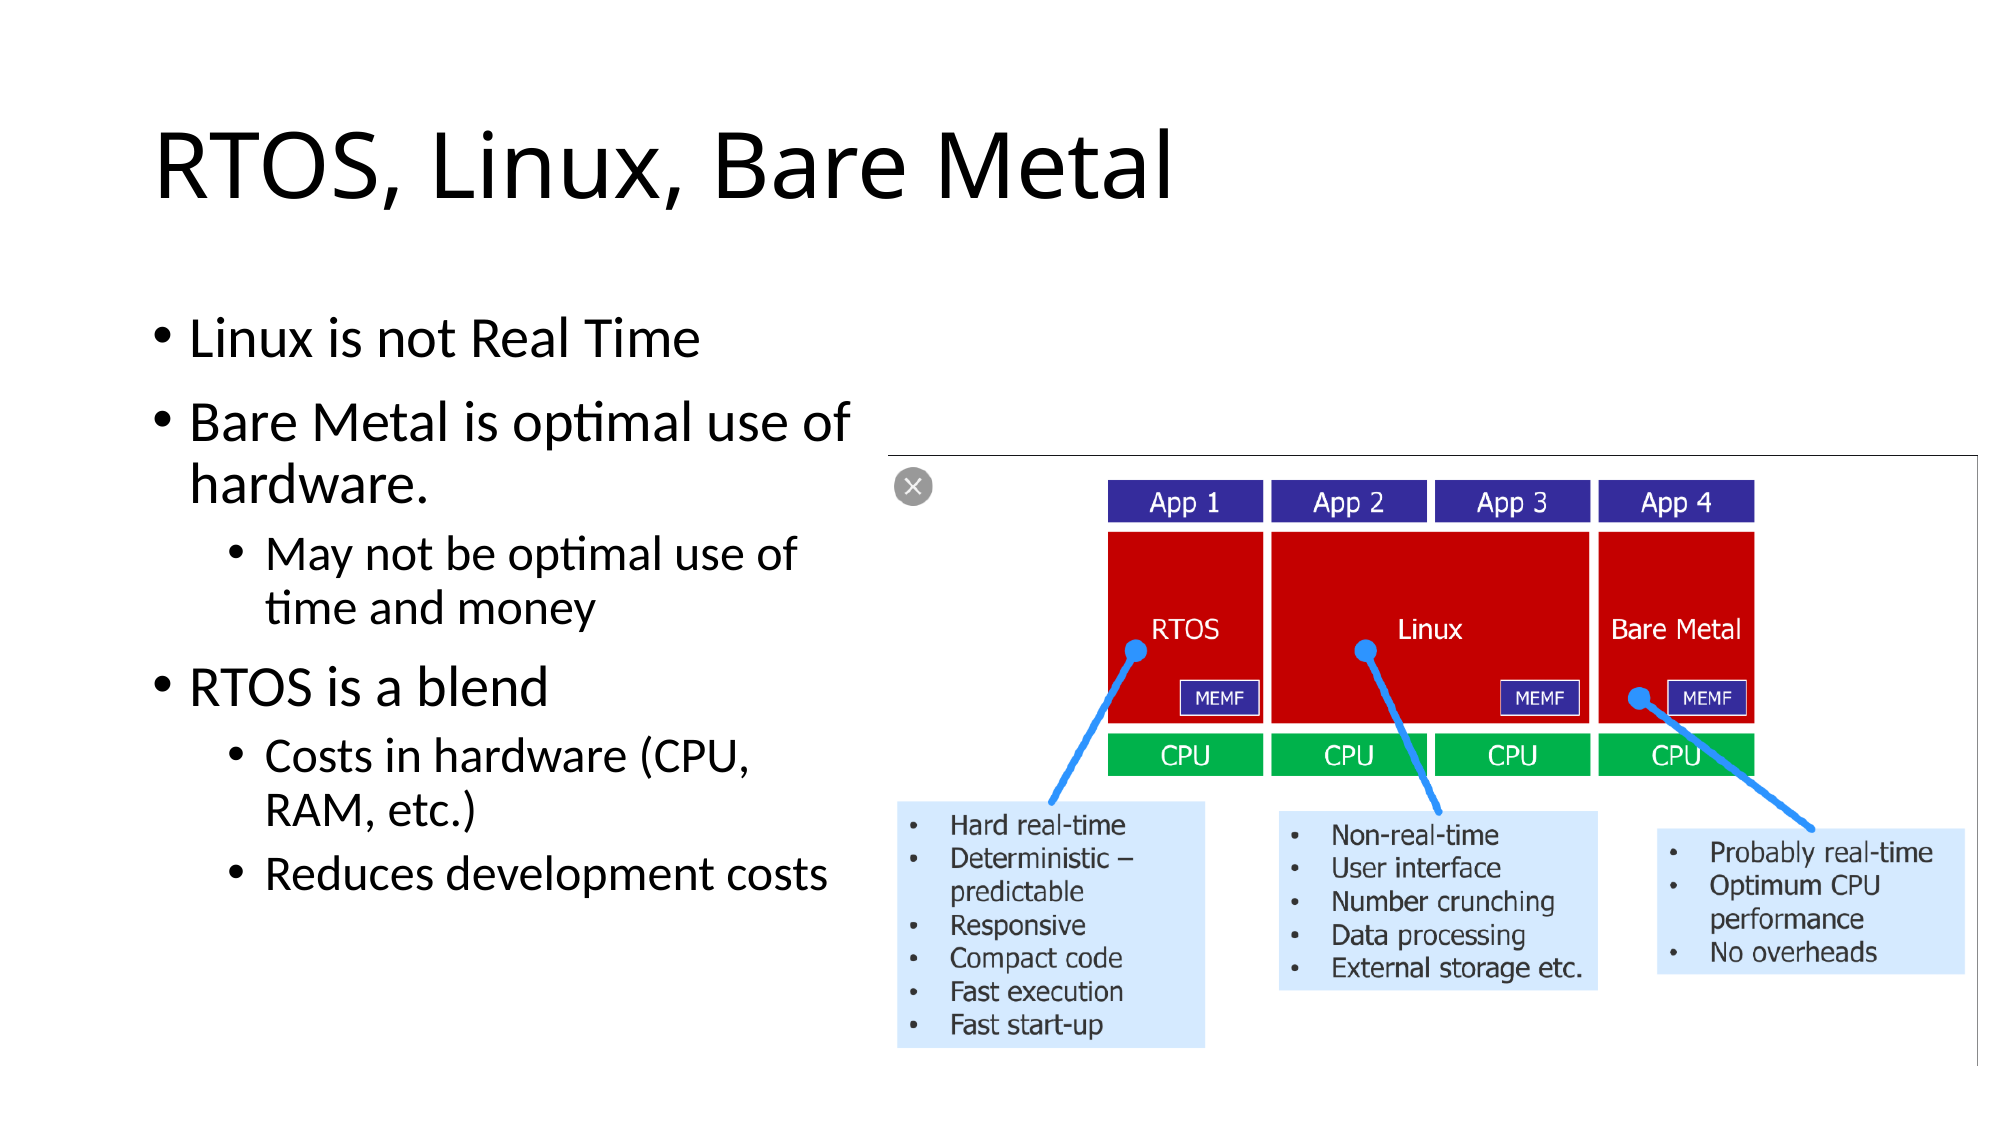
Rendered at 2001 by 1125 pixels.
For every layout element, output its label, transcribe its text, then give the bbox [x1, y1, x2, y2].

list Linux is not Real Time Bare Metal is optimal use of hardware. May not be optimal use of time and money RTOS is a blend Costs in hardware (CPU, RAM, etc.) Reduces development costs [137, 299, 880, 1014]
picture [888, 455, 1978, 1066]
title RTOS, Linux, Bare Metal [137, 59, 1863, 278]
